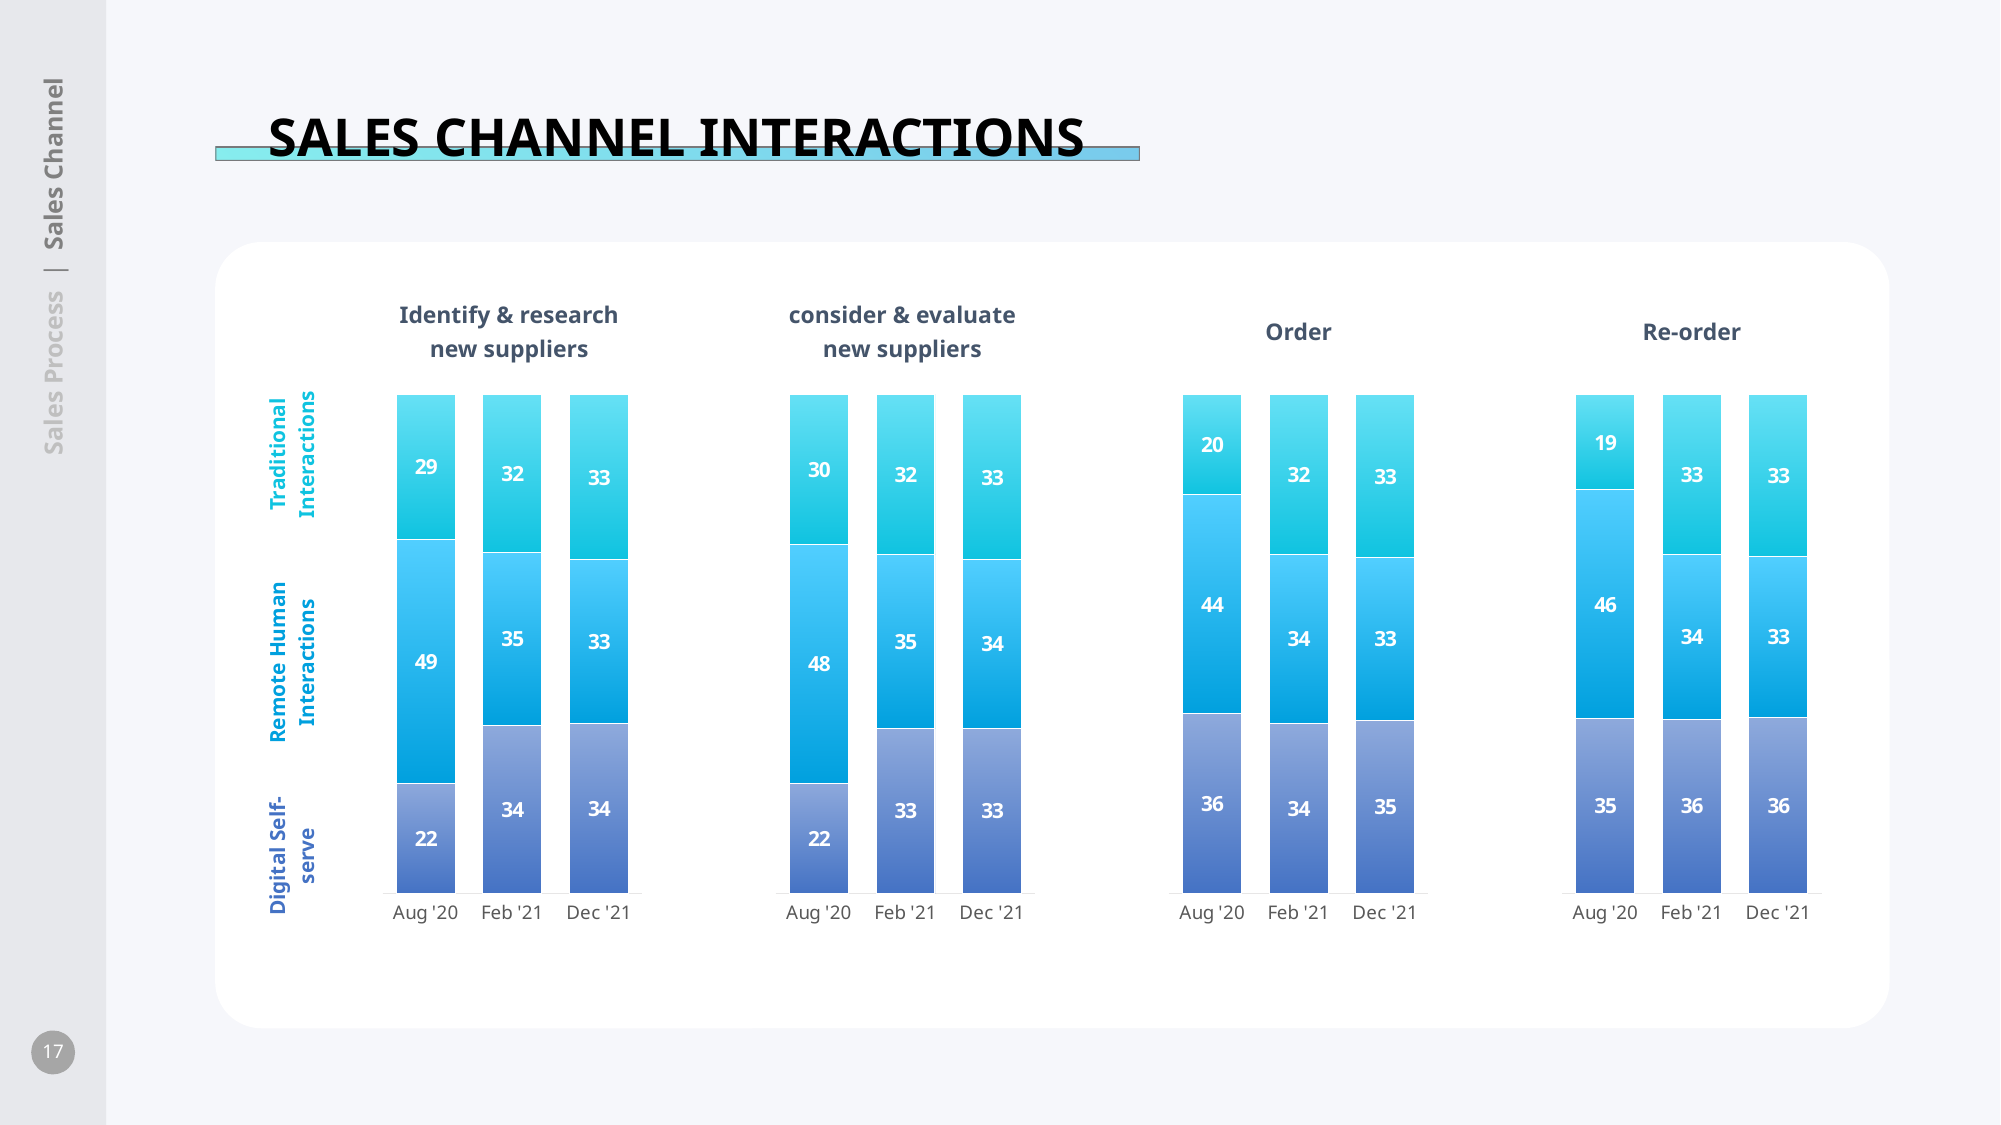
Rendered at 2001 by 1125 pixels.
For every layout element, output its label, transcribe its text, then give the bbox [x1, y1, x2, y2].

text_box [215, 96, 1140, 175]
slide_number 17 [31, 1030, 76, 1075]
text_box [215, 241, 1890, 1029]
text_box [667, 241, 1456, 1027]
text_box Sales Process | Sales Channel [30, 62, 76, 477]
